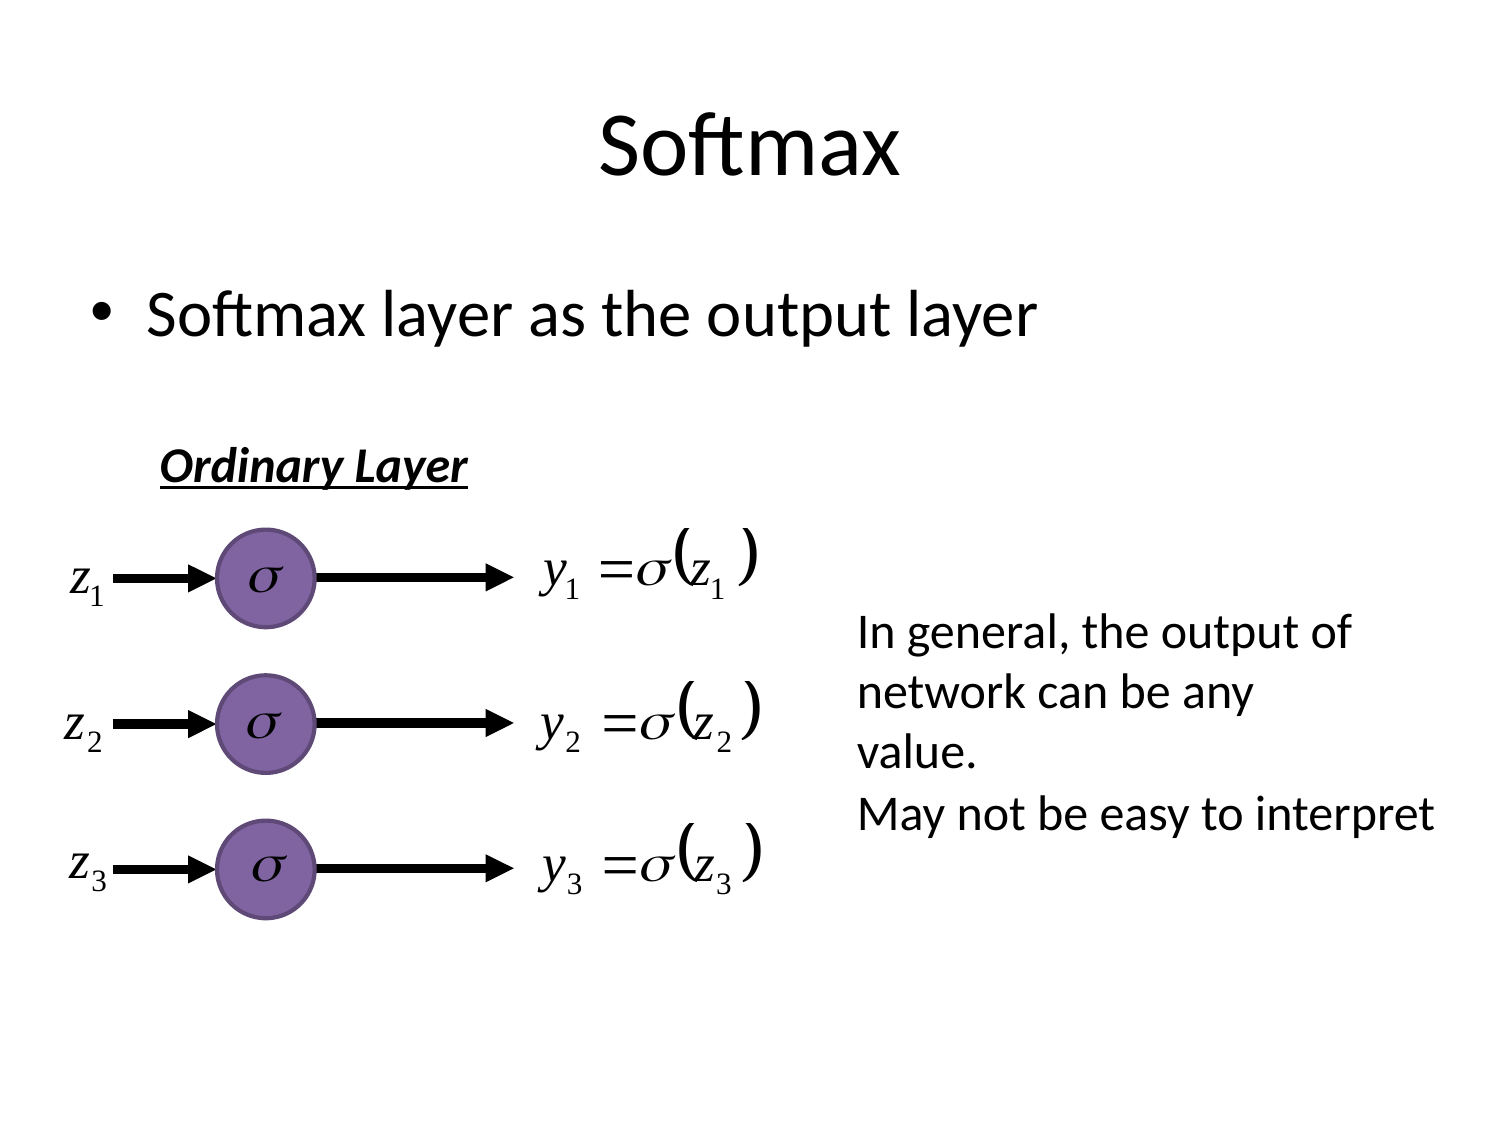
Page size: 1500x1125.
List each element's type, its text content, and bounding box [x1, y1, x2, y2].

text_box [527, 681, 764, 762]
text_box [214, 818, 317, 921]
text_box May not be easy to interpret [842, 772, 1454, 848]
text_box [238, 702, 293, 753]
text_box Ordinary Layer [80, 425, 548, 500]
text_box [214, 673, 317, 776]
title Softmax [75, 45, 1425, 233]
text_box [214, 527, 317, 630]
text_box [243, 846, 299, 896]
list Softmax layer as the output layer [75, 262, 1425, 1005]
text_box In general, the output of network can be any value. [842, 590, 1397, 772]
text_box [53, 681, 112, 762]
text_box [240, 556, 295, 607]
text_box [59, 820, 118, 906]
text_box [529, 527, 758, 609]
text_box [529, 823, 762, 909]
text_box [59, 535, 118, 617]
